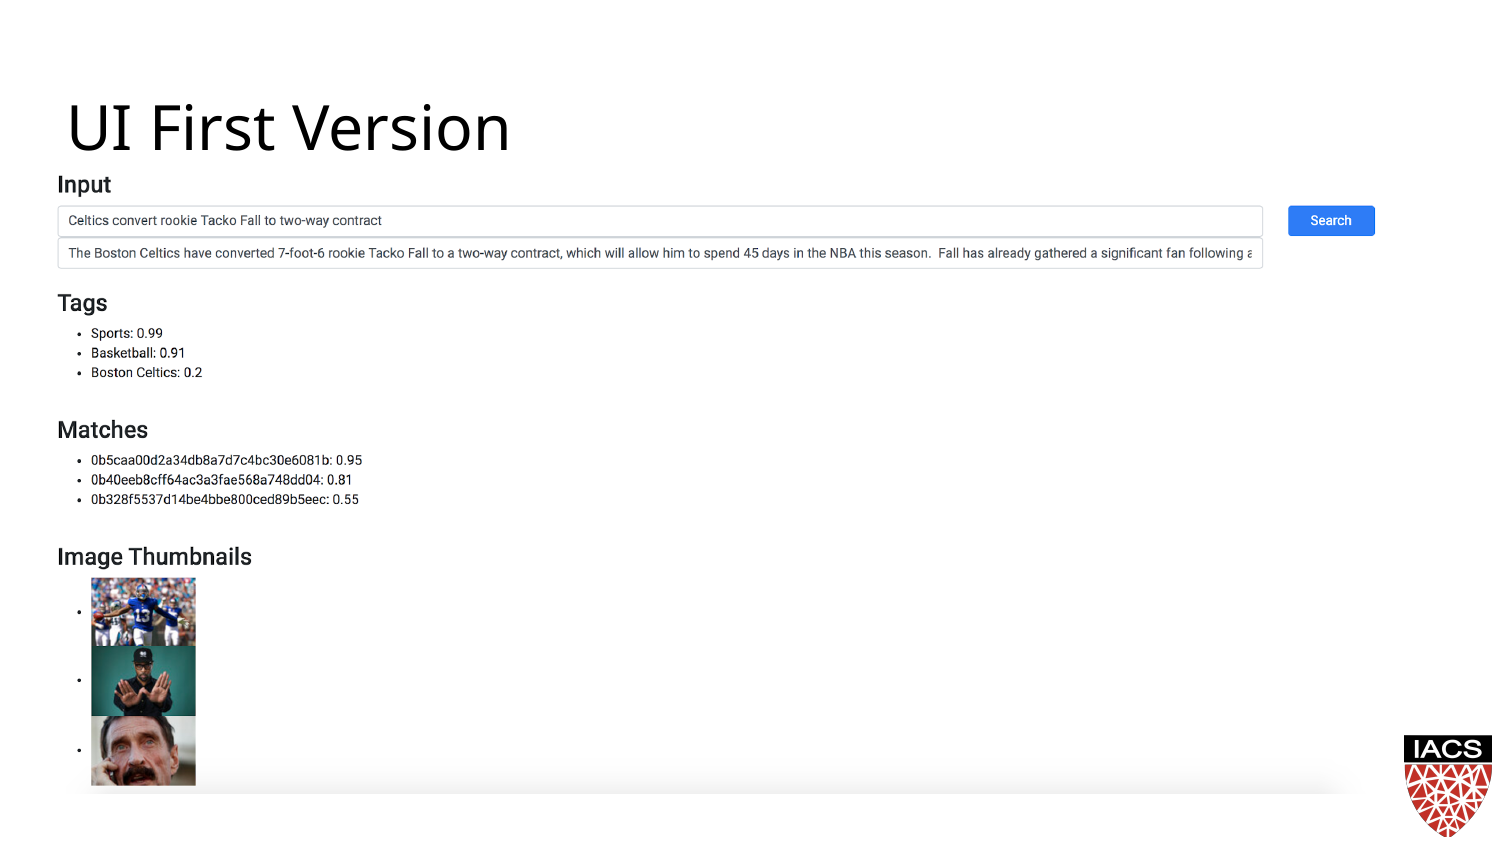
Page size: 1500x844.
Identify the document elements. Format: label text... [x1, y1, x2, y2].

picture [50, 166, 1383, 794]
title UI First Version [51, 72, 1449, 167]
picture [1404, 735, 1492, 838]
